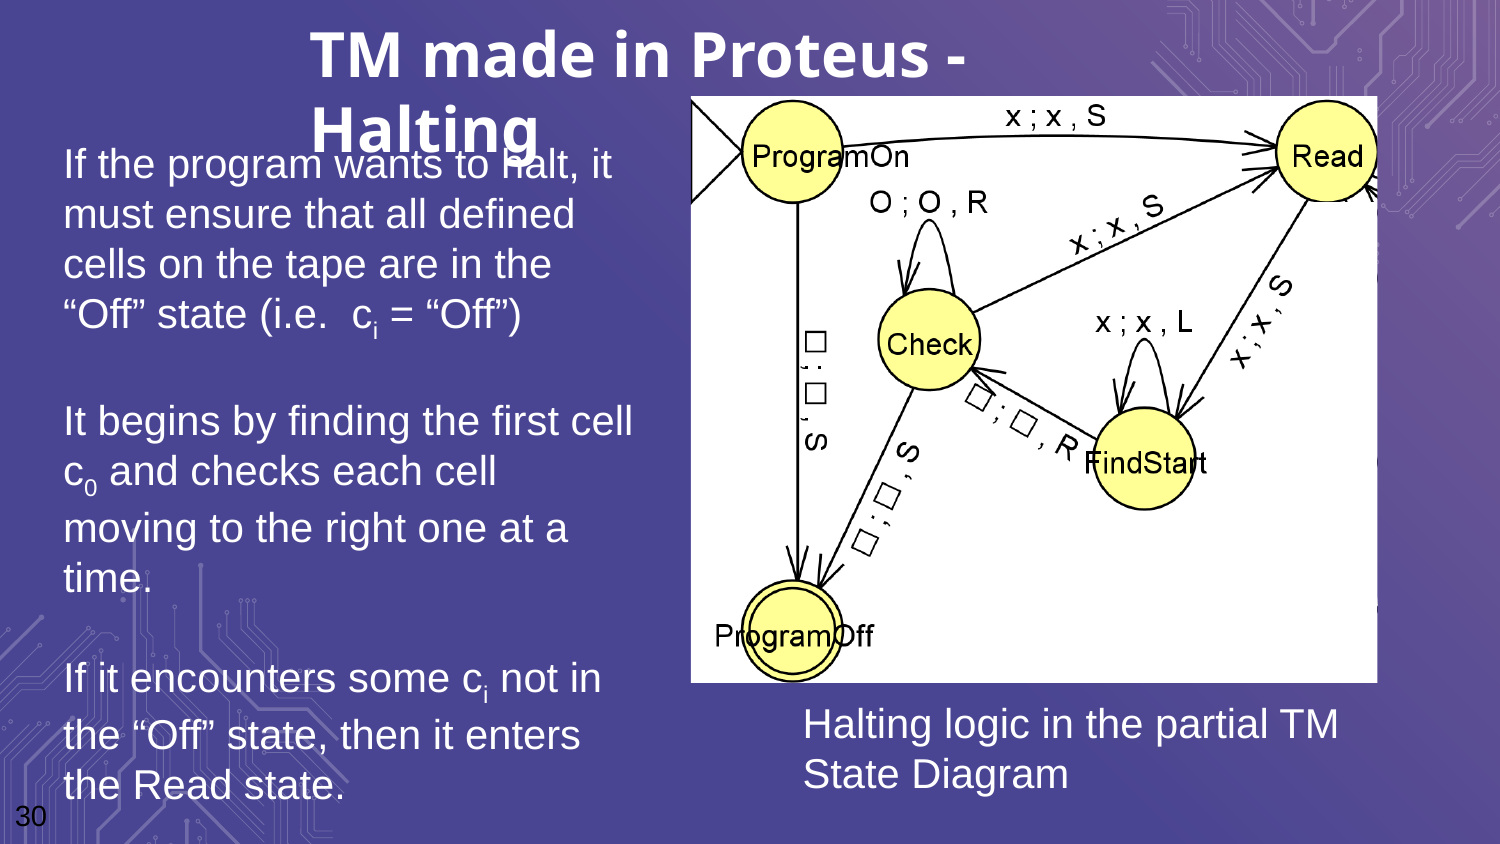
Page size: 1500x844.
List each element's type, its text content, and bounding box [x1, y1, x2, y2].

title TM made in Proteus - Halting [294, 0, 1206, 90]
text_box Halting logic in the partial TM State Diagram [787, 689, 1378, 804]
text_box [690, 96, 1378, 683]
text_box 30 [0, 789, 113, 840]
